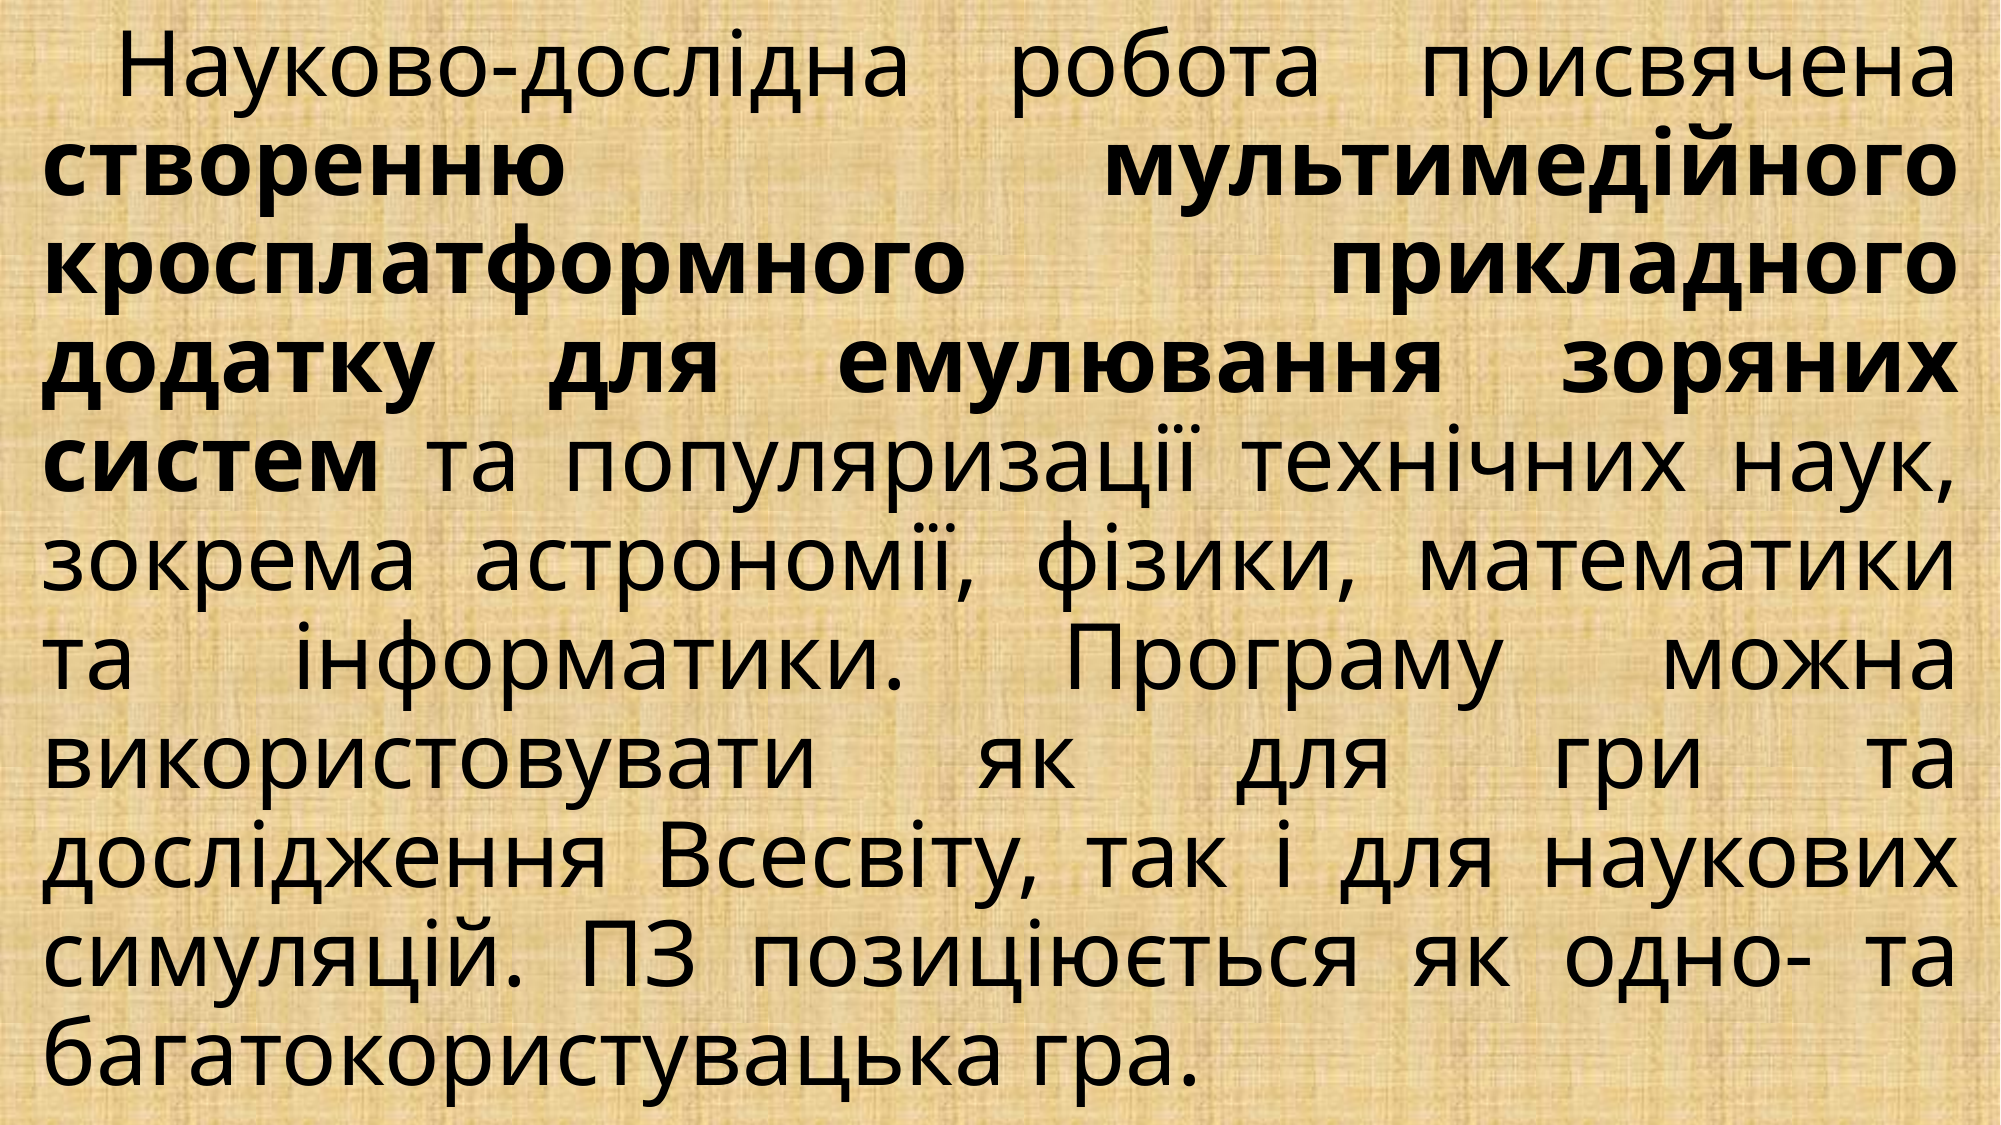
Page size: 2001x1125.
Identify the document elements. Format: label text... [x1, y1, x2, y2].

picture [0, 0, 2001, 1125]
title Науково-дослідна робота присвячена створенню мультимедійного кросплатформного прикладного додатку для емулювання зоряних систем та популяризації технічних наук, зокрема астрономії, фізики, математики та інформатики. Програму можна використовувати як для гри та дослідження Всесвіту, так і для наукових симуляцій. ПЗ позиціюється як одно- та багатокористувацька гра. [26, 59, 1977, 1063]
